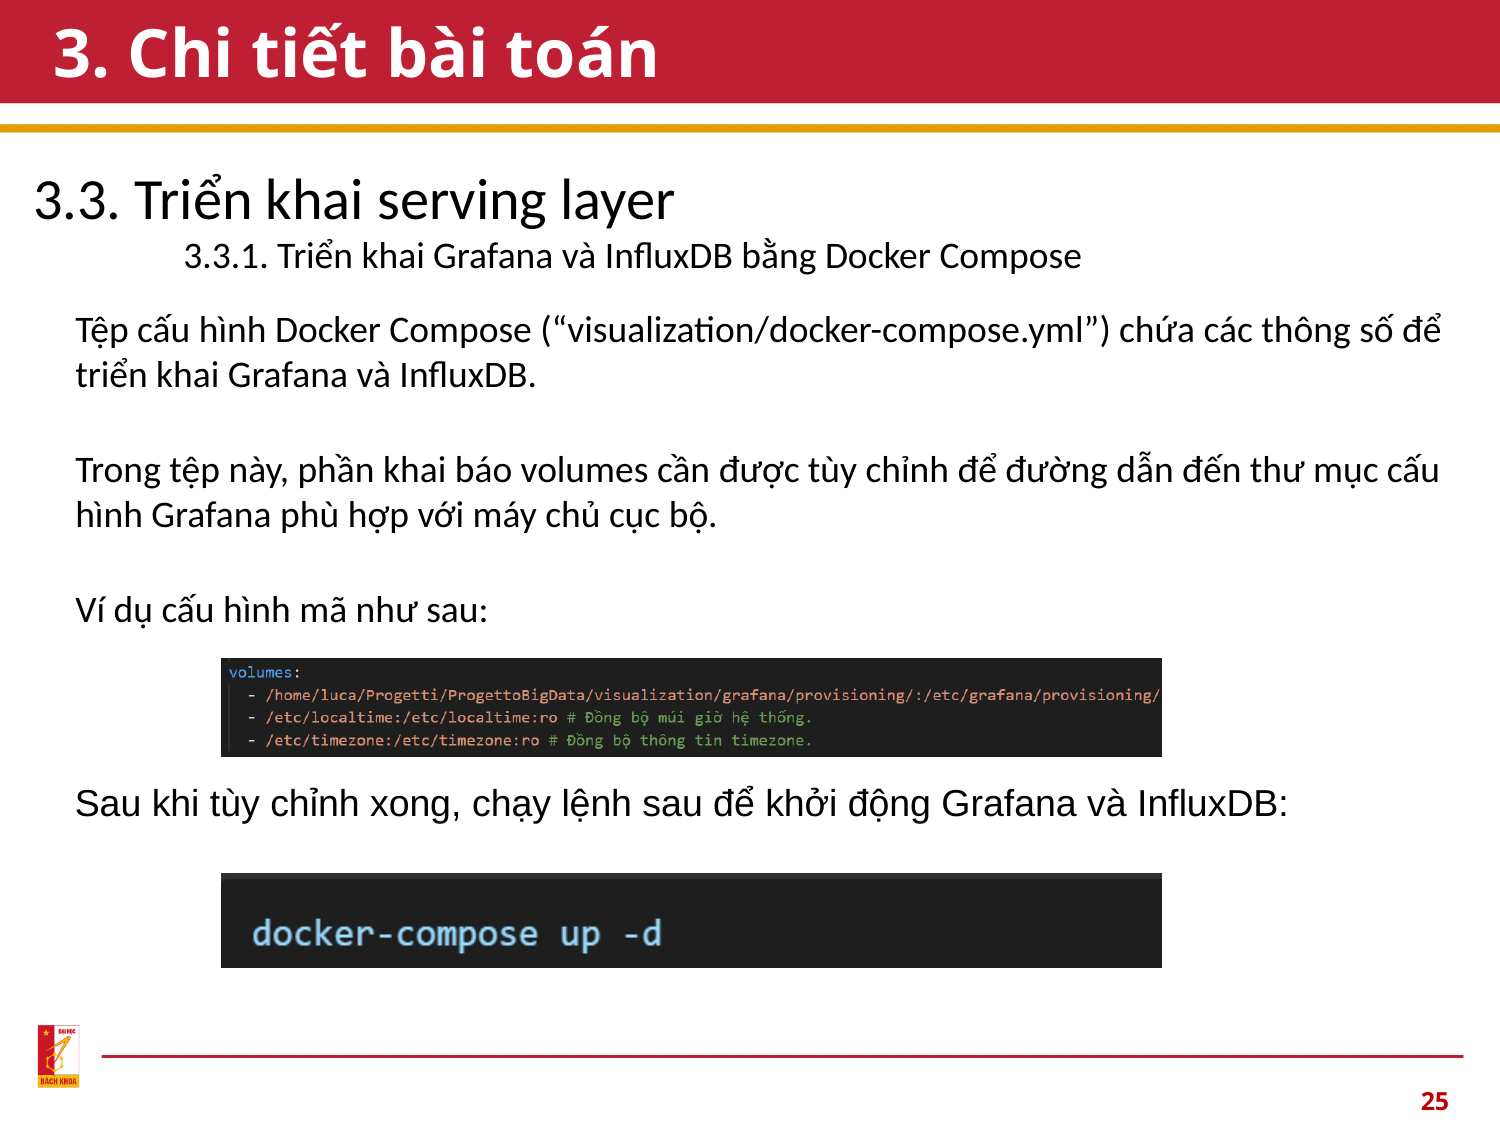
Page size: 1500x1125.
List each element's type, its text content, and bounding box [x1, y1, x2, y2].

text_box Tệp cấu hình Docker Compose (“visualization/docker-compose.yml”) chứa các thông số để triển khai Grafana và InfluxDB. Trong tệp này, phần khai báo volumes cần được tùy chỉnh để đường dẫn đến thư mục cấu hình Grafana phù hợp với máy chủ cục bộ. Ví dụ cấu hình mã như sau: [0, 297, 1482, 753]
slide_number 25 [1126, 1078, 1464, 1125]
title 3. Chi tiết bài toán [38, 12, 1462, 87]
picture [0, 0, 1500, 1125]
text_box 3.3. Triển khai serving layer 3.3.1. Triển khai Grafana và InfluxDB bằng Docker Compose [18, 153, 1412, 297]
text_box Sau khi tùy chỉnh xong, chạy lệnh sau để khởi động Grafana và InfluxDB: [60, 771, 1407, 832]
